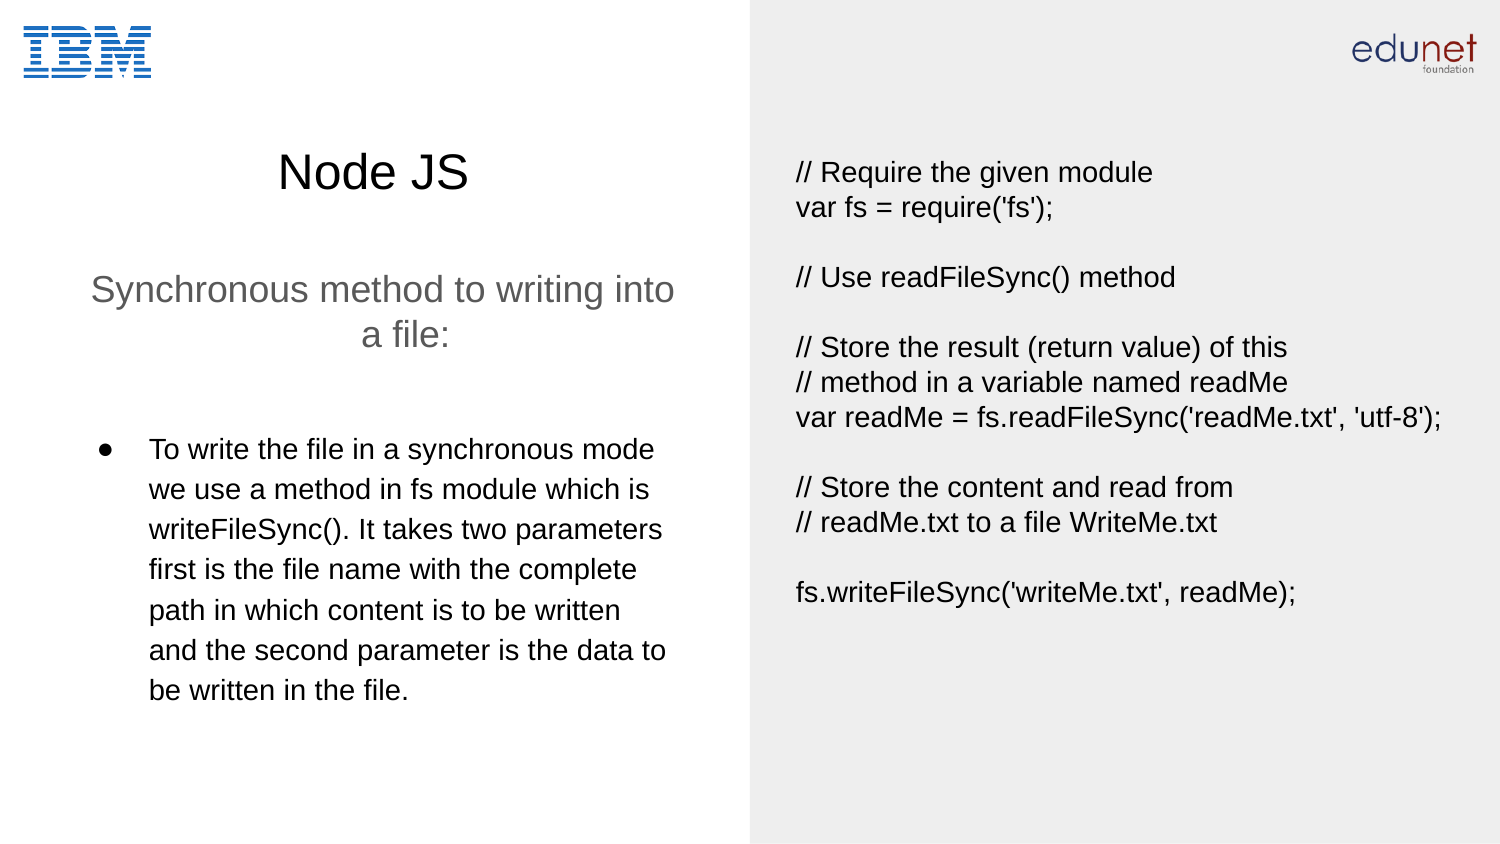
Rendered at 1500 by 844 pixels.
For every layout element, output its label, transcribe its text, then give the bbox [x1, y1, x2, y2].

list To write the file in a synchronous mode we use a method in fs module which is writeFileSync(). It takes two parameters first is the file name with the complete path in which content is to be written and the second parameter is the data to be written in the file. [58, 421, 689, 710]
title Node JS [41, 117, 706, 223]
picture [1350, 26, 1480, 78]
text_box // Require the given module var fs = require('fs'); // Use readFileSync() method // Store the result (return value) of this // method in a variable named readMe var readMe = fs.readFileSync('readMe.txt', 'utf-8'); // Store the content and read from // readMe.txt to a file WriteMe.txt fs.writeFileSync('writeMe.txt', readMe); [781, 146, 1458, 616]
picture [0, 0, 559, 78]
subtitle Synchronous method to writing into a file: [41, 257, 706, 363]
